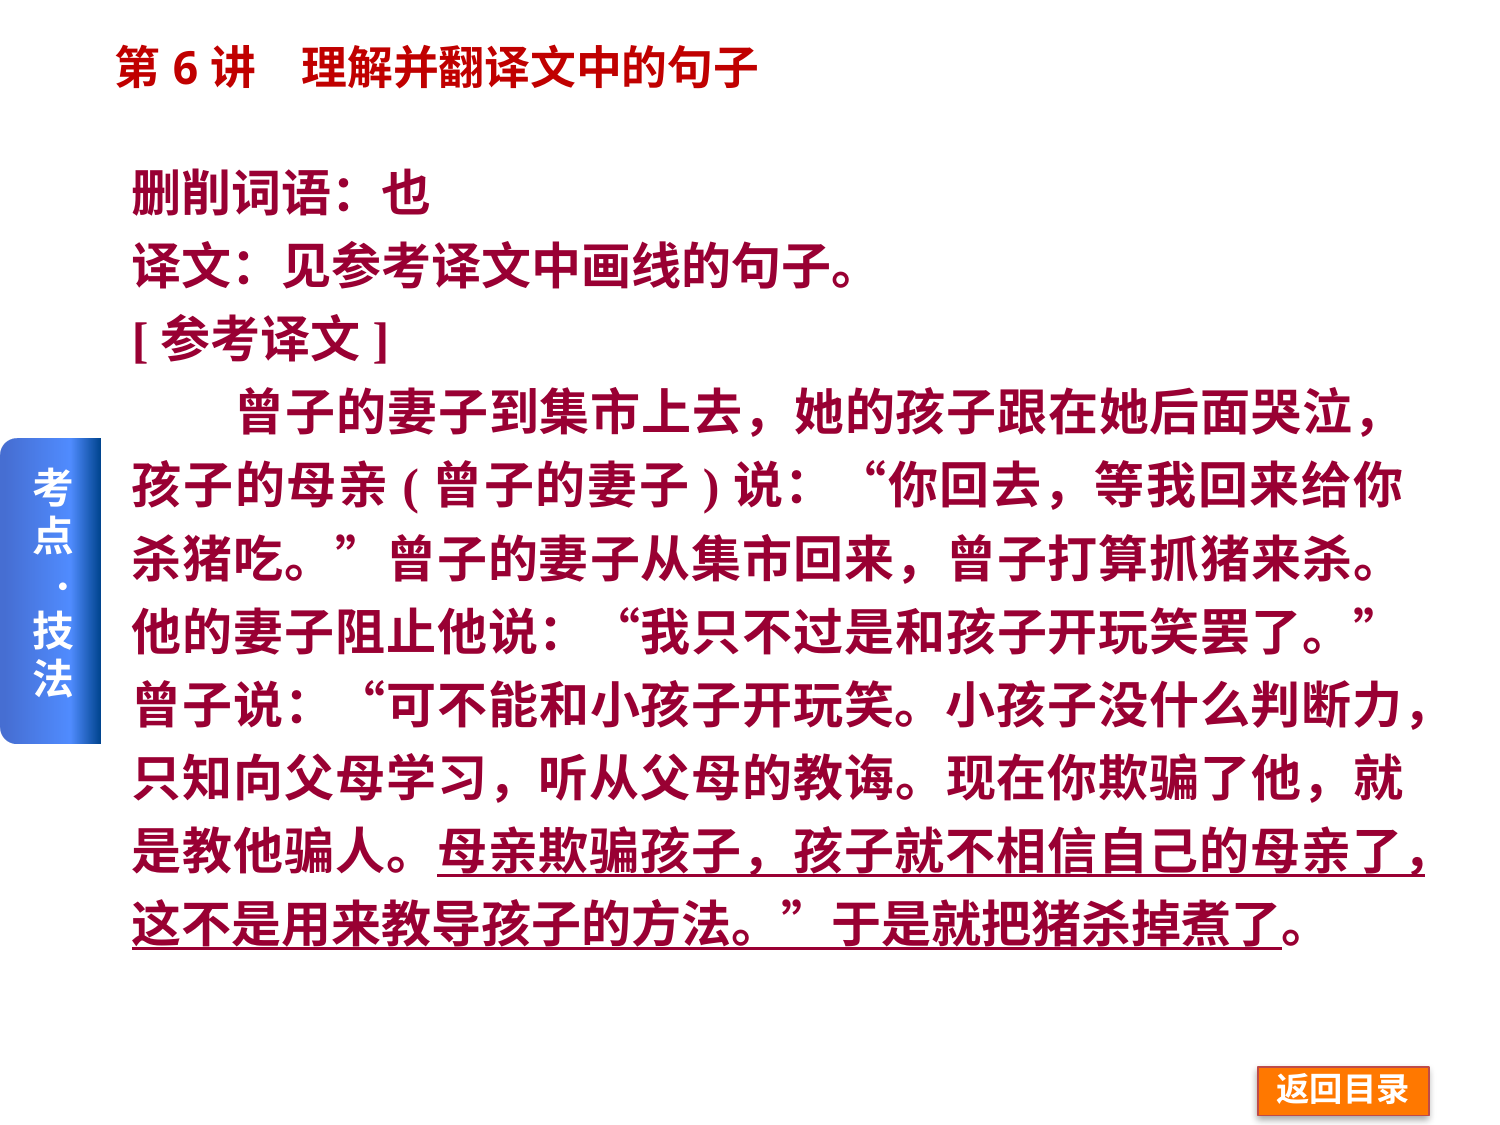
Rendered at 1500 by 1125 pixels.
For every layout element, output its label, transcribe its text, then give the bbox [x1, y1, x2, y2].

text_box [0, 438, 101, 764]
text_box 第6讲 理解并翻译文中的句子 [100, 27, 1199, 106]
text_box 删削词语：也 译文：见参考译文中画线的句子。 [参考译文] 曾子的妻子到集市上去，她的孩子跟在她后面哭泣，孩子的母亲(曾子的妻子)说：“你回去，等我回来给你杀猪吃。”曾子的妻子从集市回来，曾子打算抓猪来杀。他的妻子阻止他说：“我只不过是和孩子开玩笑罢了。”曾子说：“可不能和小孩子开玩笑。小孩子没什么判断力，只知向父母学习，听从父母的教诲。现在你欺骗了他，就是教他骗人。母亲欺骗孩子，孩子就不相信自己的母亲了，这不是用来教导孩子的方法。”于是就把猪杀掉煮了。 [117, 140, 1418, 1125]
text_box 返回目录 [1418, 1066, 1430, 1116]
